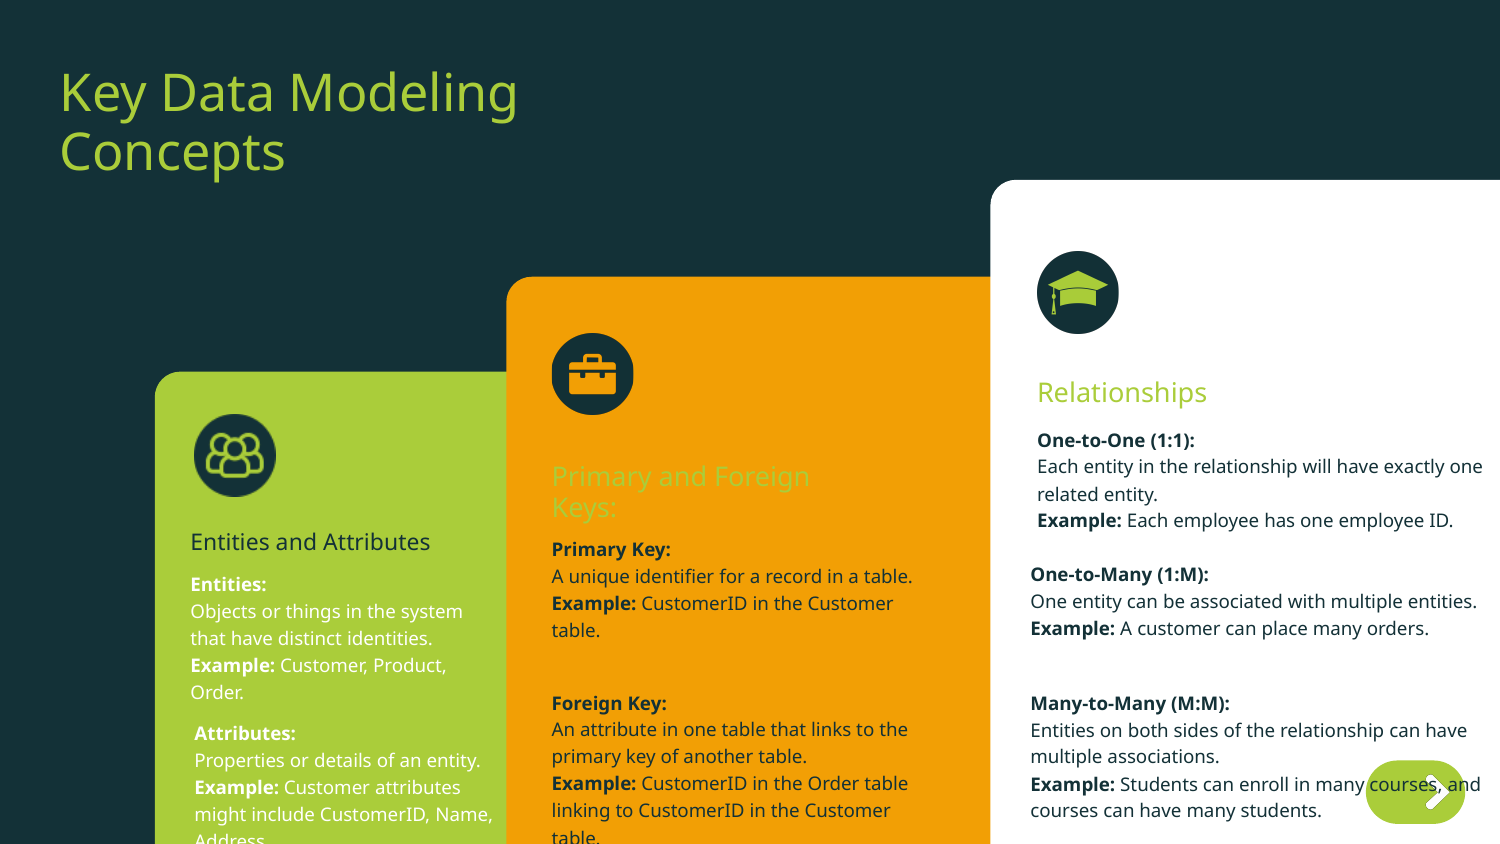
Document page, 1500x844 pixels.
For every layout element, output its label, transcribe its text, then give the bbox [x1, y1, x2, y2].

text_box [1036, 377, 1500, 529]
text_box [990, 179, 1500, 844]
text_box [551, 462, 914, 666]
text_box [154, 371, 501, 844]
text_box Key Data Modeling Concepts [59, 63, 628, 183]
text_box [506, 276, 985, 844]
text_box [1365, 742, 1466, 825]
